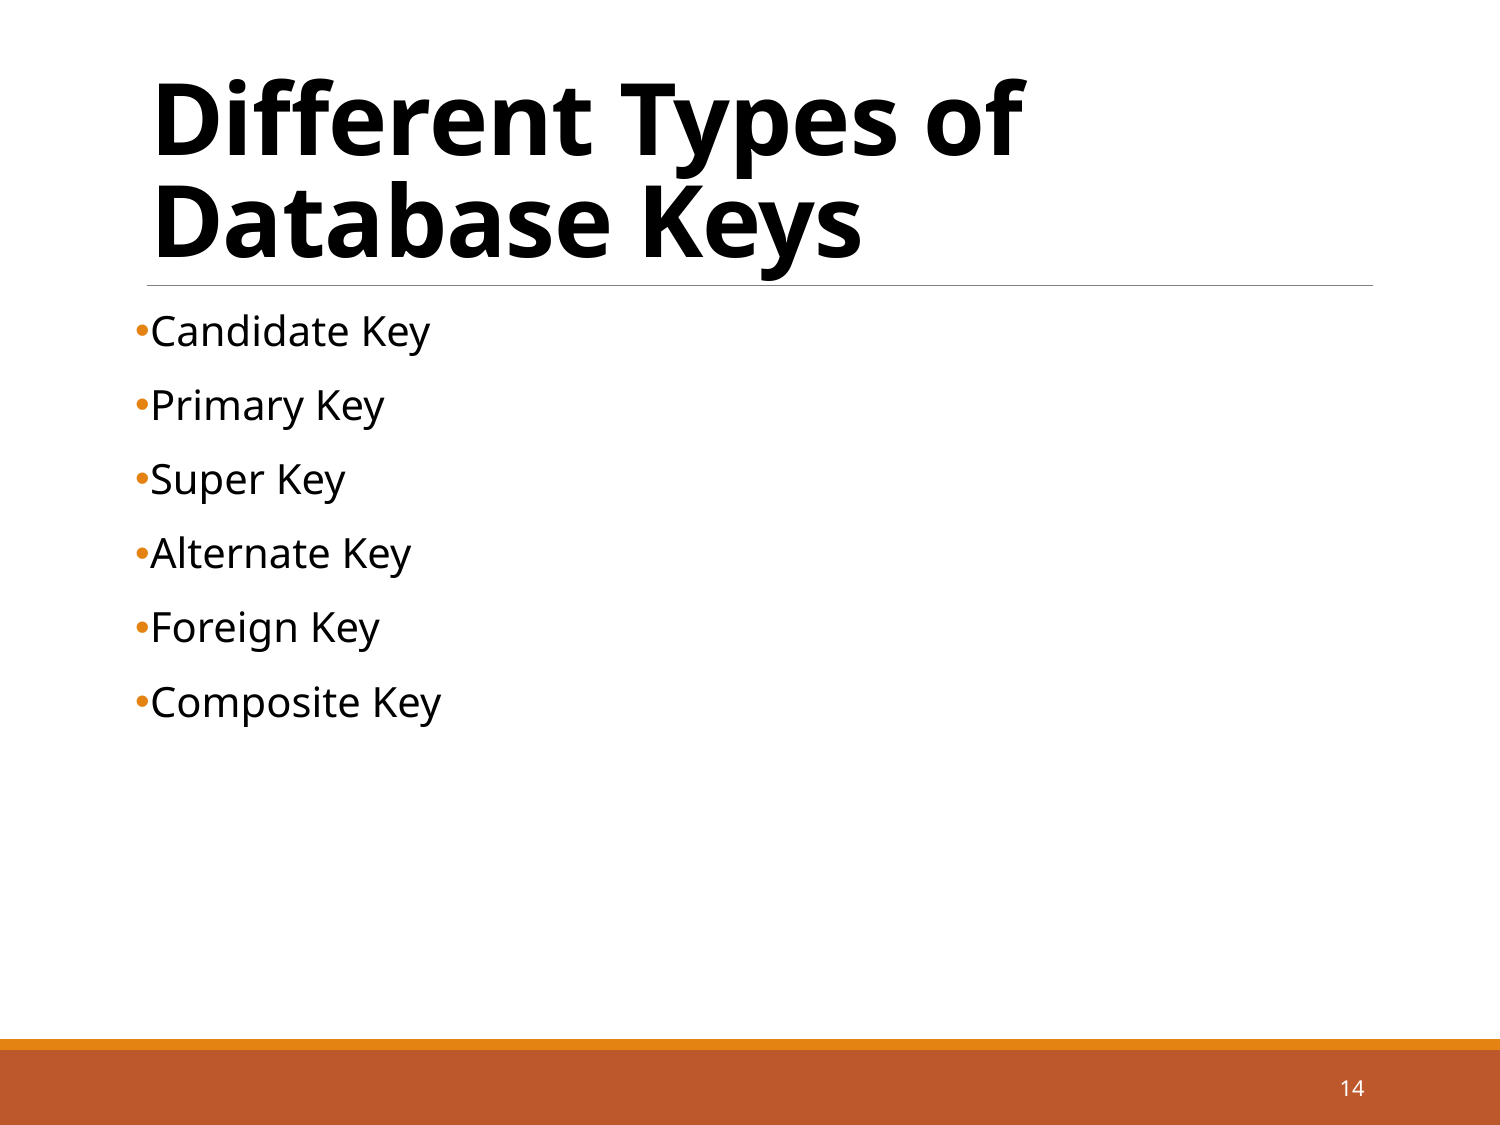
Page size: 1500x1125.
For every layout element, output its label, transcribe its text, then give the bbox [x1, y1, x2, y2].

list Candidate Key Primary Key Super Key Alternate Key Foreign Key Composite Key [135, 302, 1373, 963]
slide_number 14 [1218, 1059, 1380, 1120]
title Different Types of Database Keys [135, 47, 1373, 285]
